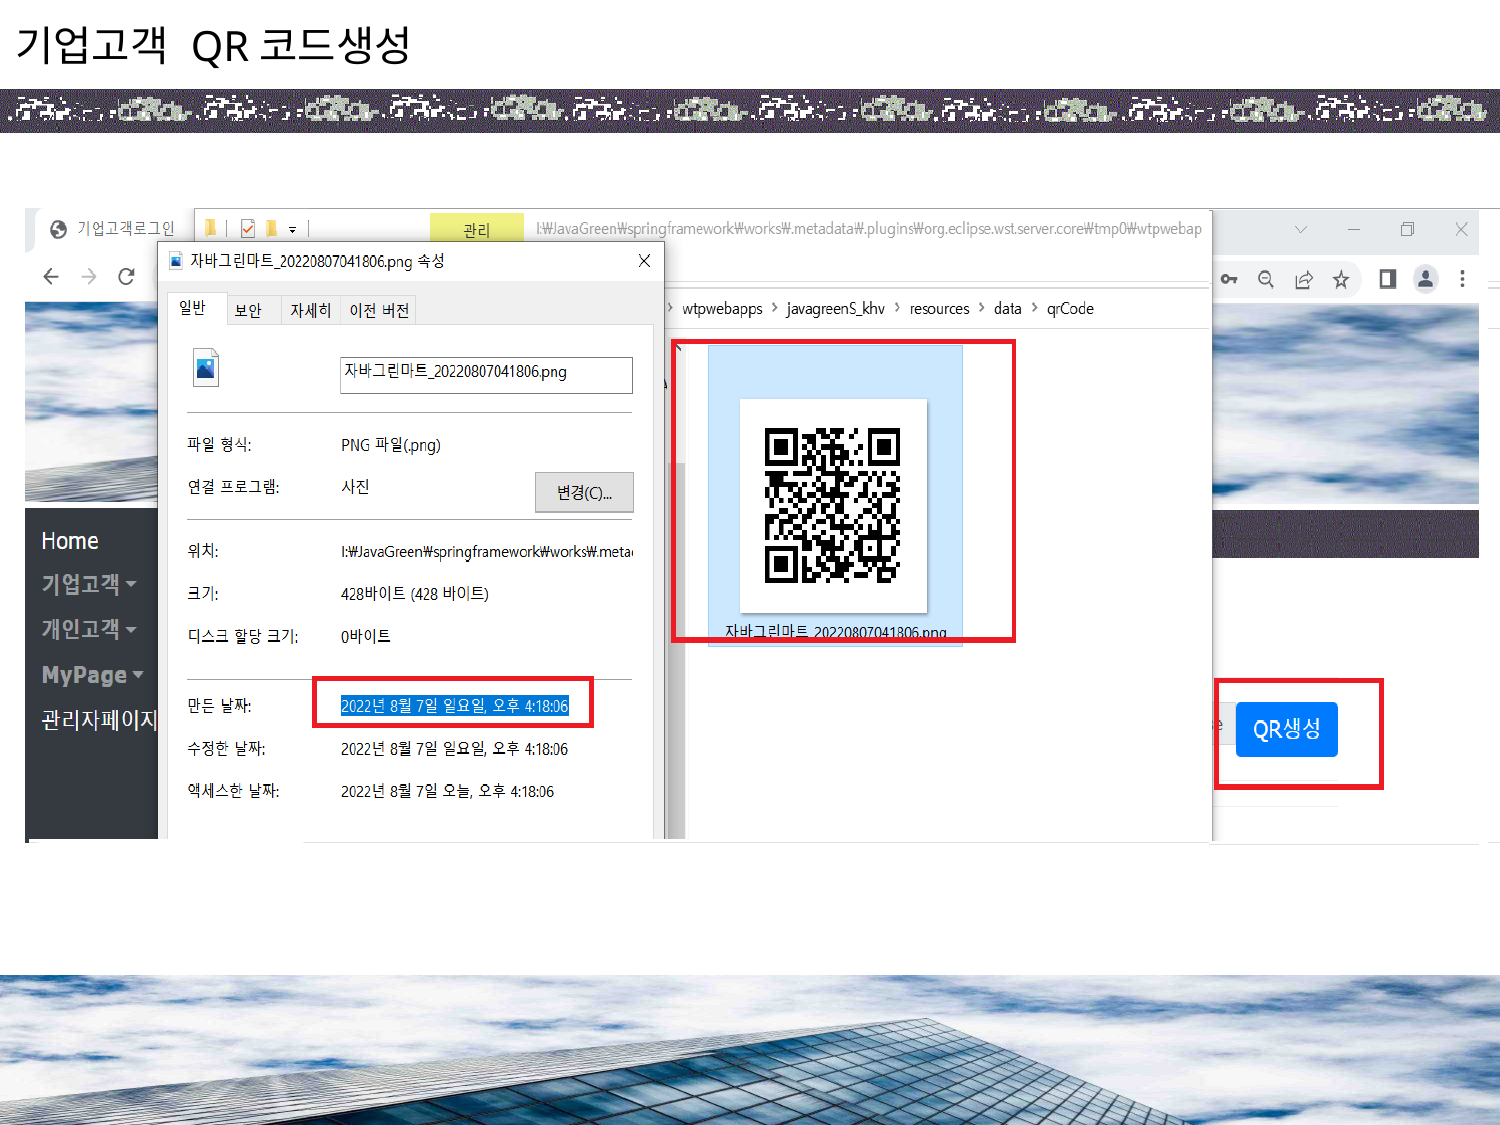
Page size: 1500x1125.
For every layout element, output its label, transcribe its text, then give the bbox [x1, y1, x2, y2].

title 기업고객 QR코드생성 [0, 0, 1500, 88]
picture [25, 207, 1500, 882]
picture [0, 89, 1500, 133]
picture [0, 975, 1500, 1125]
